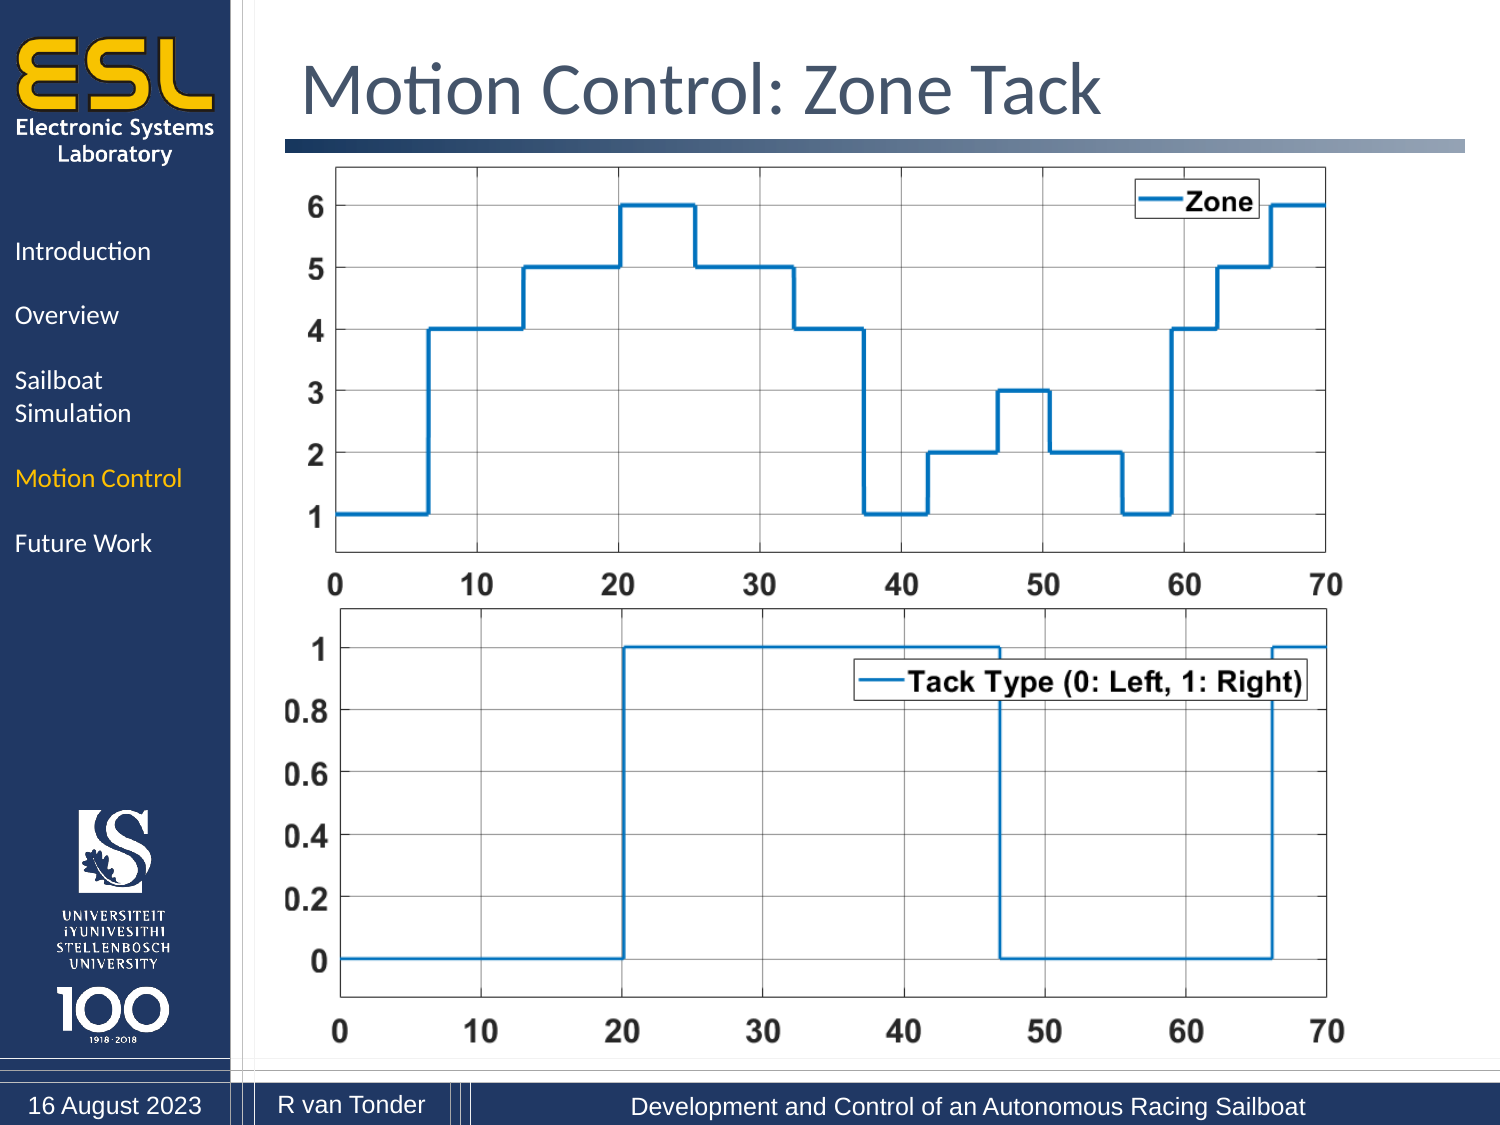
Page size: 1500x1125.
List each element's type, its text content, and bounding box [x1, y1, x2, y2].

picture [54, 808, 175, 1048]
picture [10, 30, 220, 170]
list Motion Control: Zone Tack [285, 32, 1465, 139]
text_box Introduction Overview Sailboat Simulation Motion Control Future Work [0, 225, 225, 566]
picture [285, 158, 1349, 1052]
